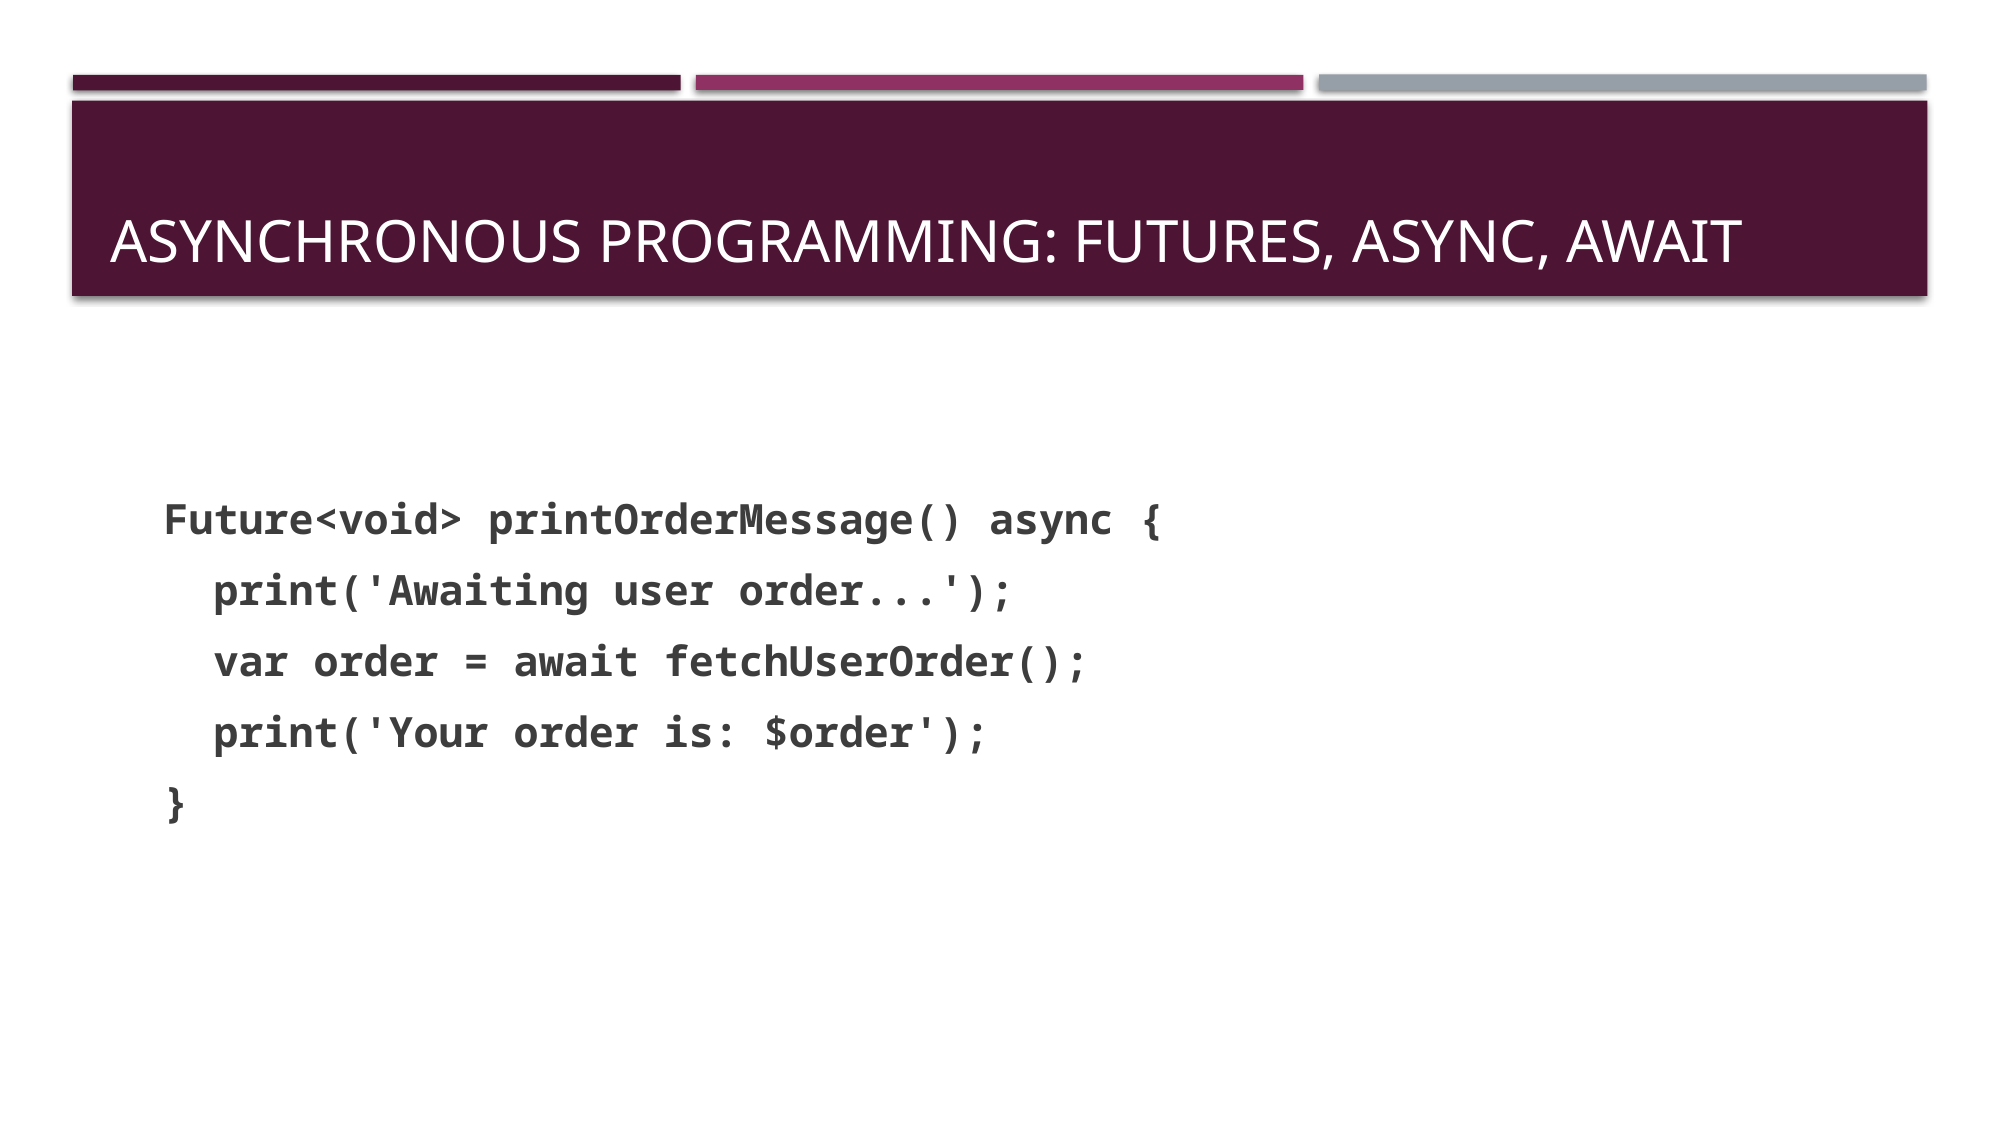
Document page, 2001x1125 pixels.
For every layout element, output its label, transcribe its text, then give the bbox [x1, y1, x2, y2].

list Future<void> printOrderMessage() async { print('Awaiting user order...'); var order = await fetchUserOrder(); print('Your order is: $order'); } [95, 357, 1905, 962]
title Asynchronous programming: futures, async, await [95, 115, 1905, 282]
